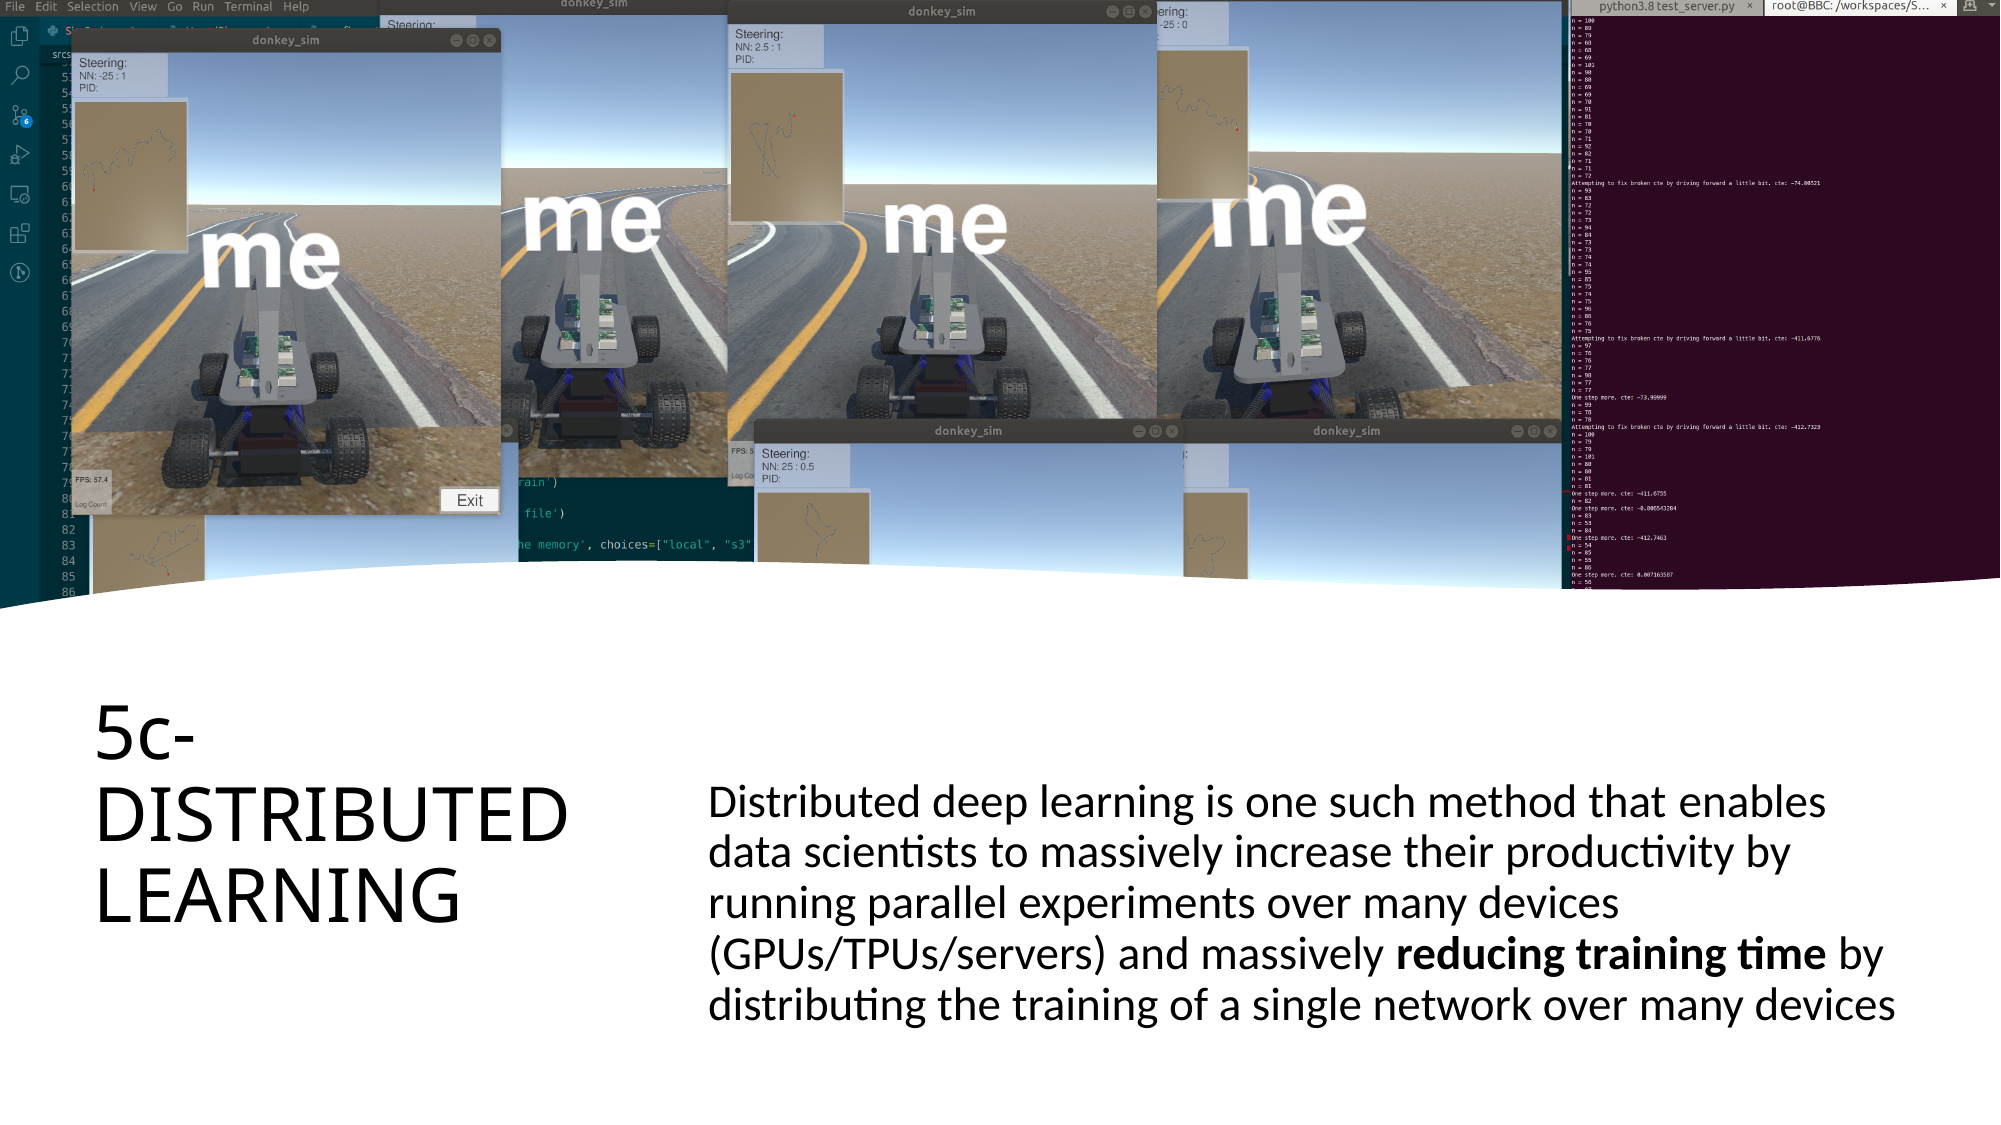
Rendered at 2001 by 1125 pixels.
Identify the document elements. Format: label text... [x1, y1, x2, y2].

title 5c-DISTRIBUTED LEARNING [78, 615, 619, 1018]
picture [0, 0, 2000, 609]
picture [49, 26, 57, 35]
list Distributed deep learning is one such method that enables data scientists to massively increase their productivity by running parallel experiments over many devices (GPUs/TPUs/servers) and massively reducing training time by distributing the training of a single network over many devices [693, 768, 1922, 1049]
picture [21, 114, 32, 127]
